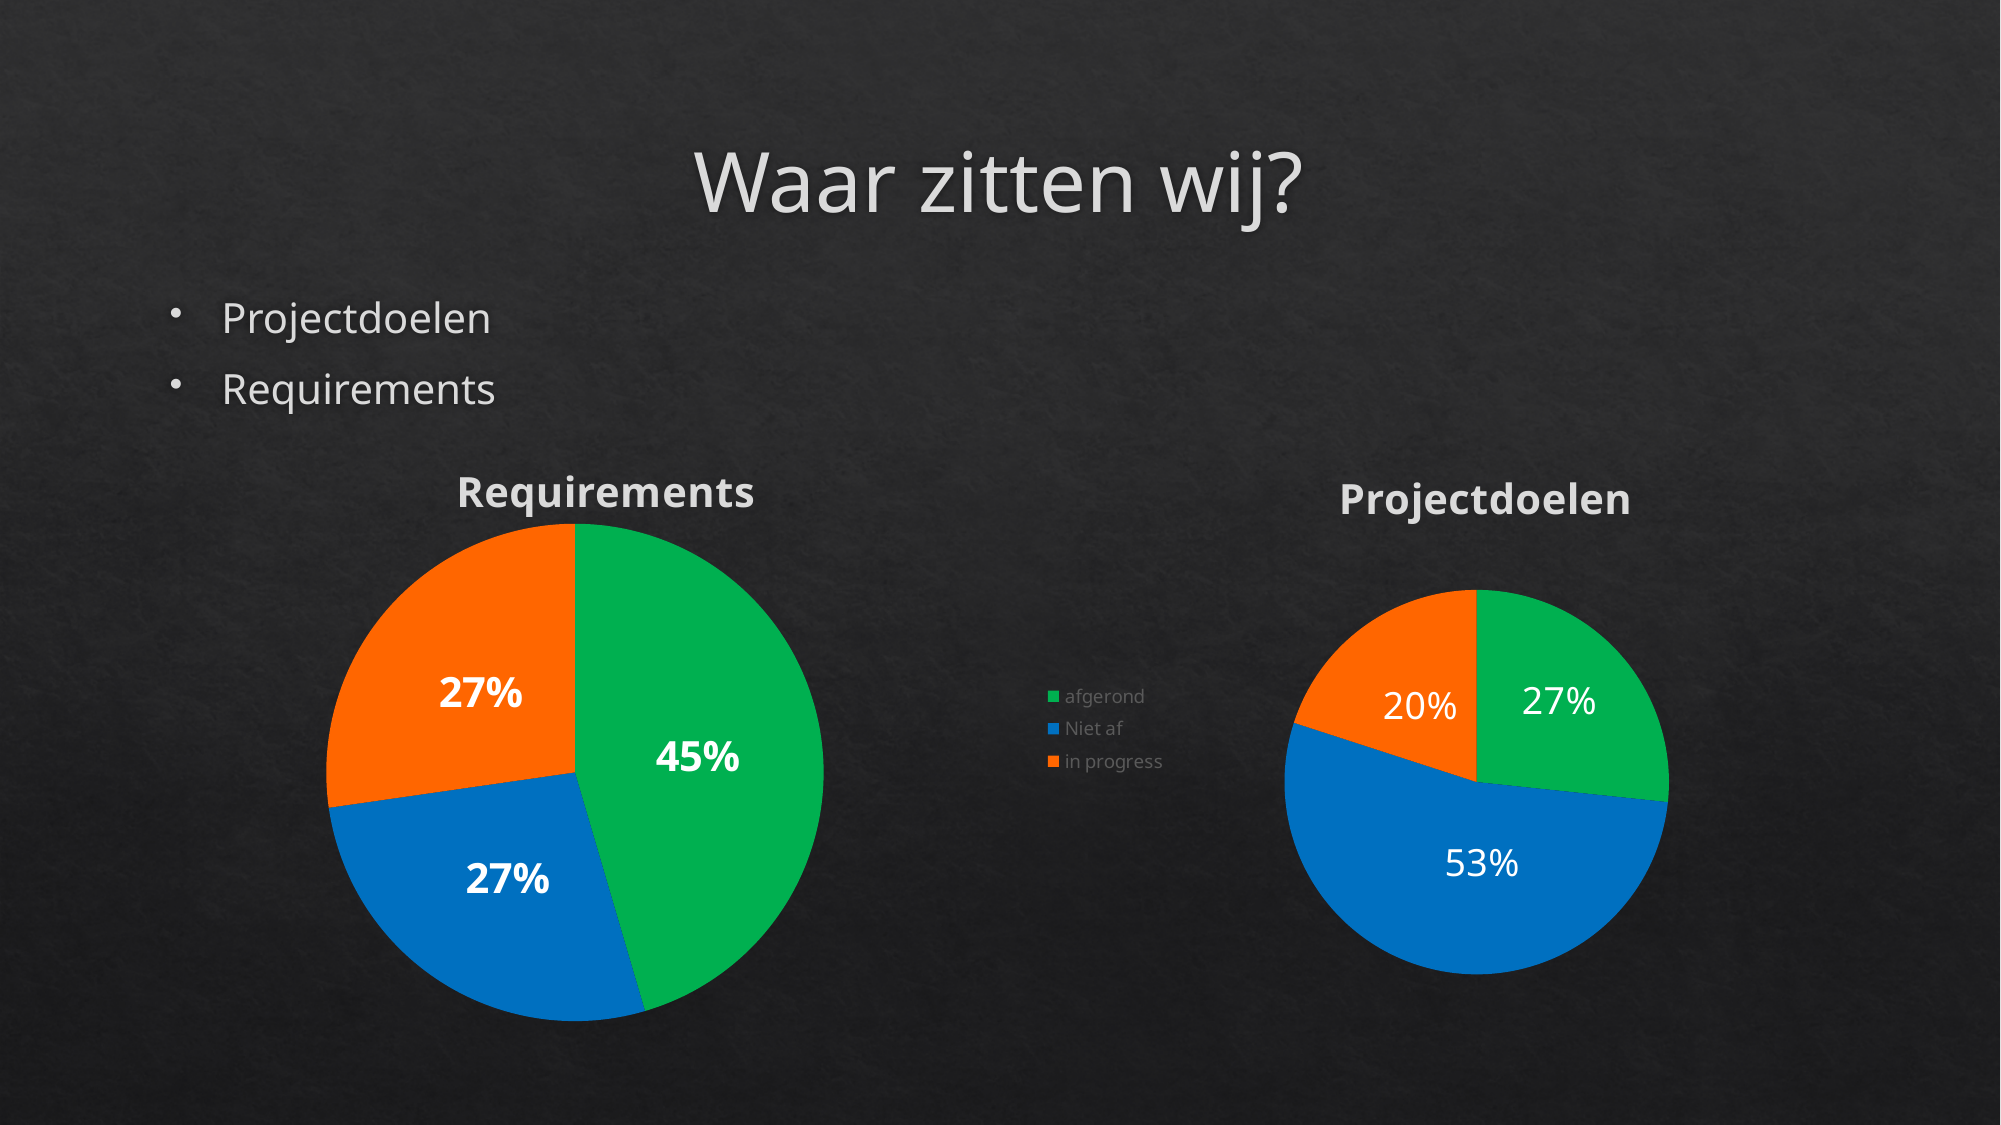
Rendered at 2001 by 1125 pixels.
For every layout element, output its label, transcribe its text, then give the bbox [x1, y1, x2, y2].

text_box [0, 258, 1834, 1125]
title Waar zitten wij? [149, 99, 1849, 260]
list Projectdoelen Requirements [1845, 284, 1849, 950]
